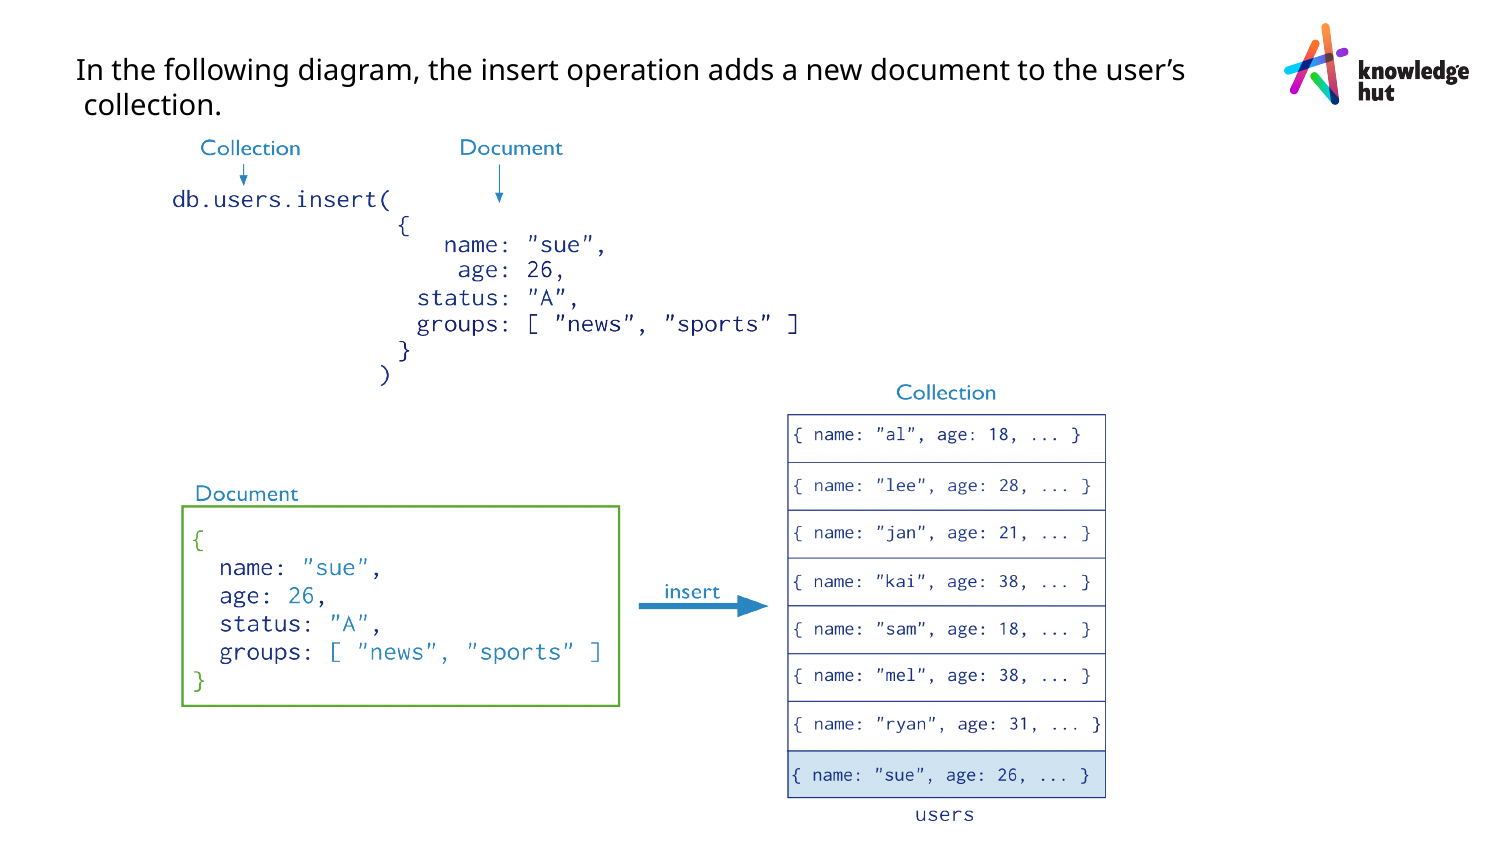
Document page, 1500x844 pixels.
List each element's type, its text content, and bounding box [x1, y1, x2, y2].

picture [1284, 23, 1469, 105]
picture [173, 139, 1106, 821]
text_box In the following diagram, the insert operation adds a new document to the user’s collection. [61, 43, 1218, 164]
